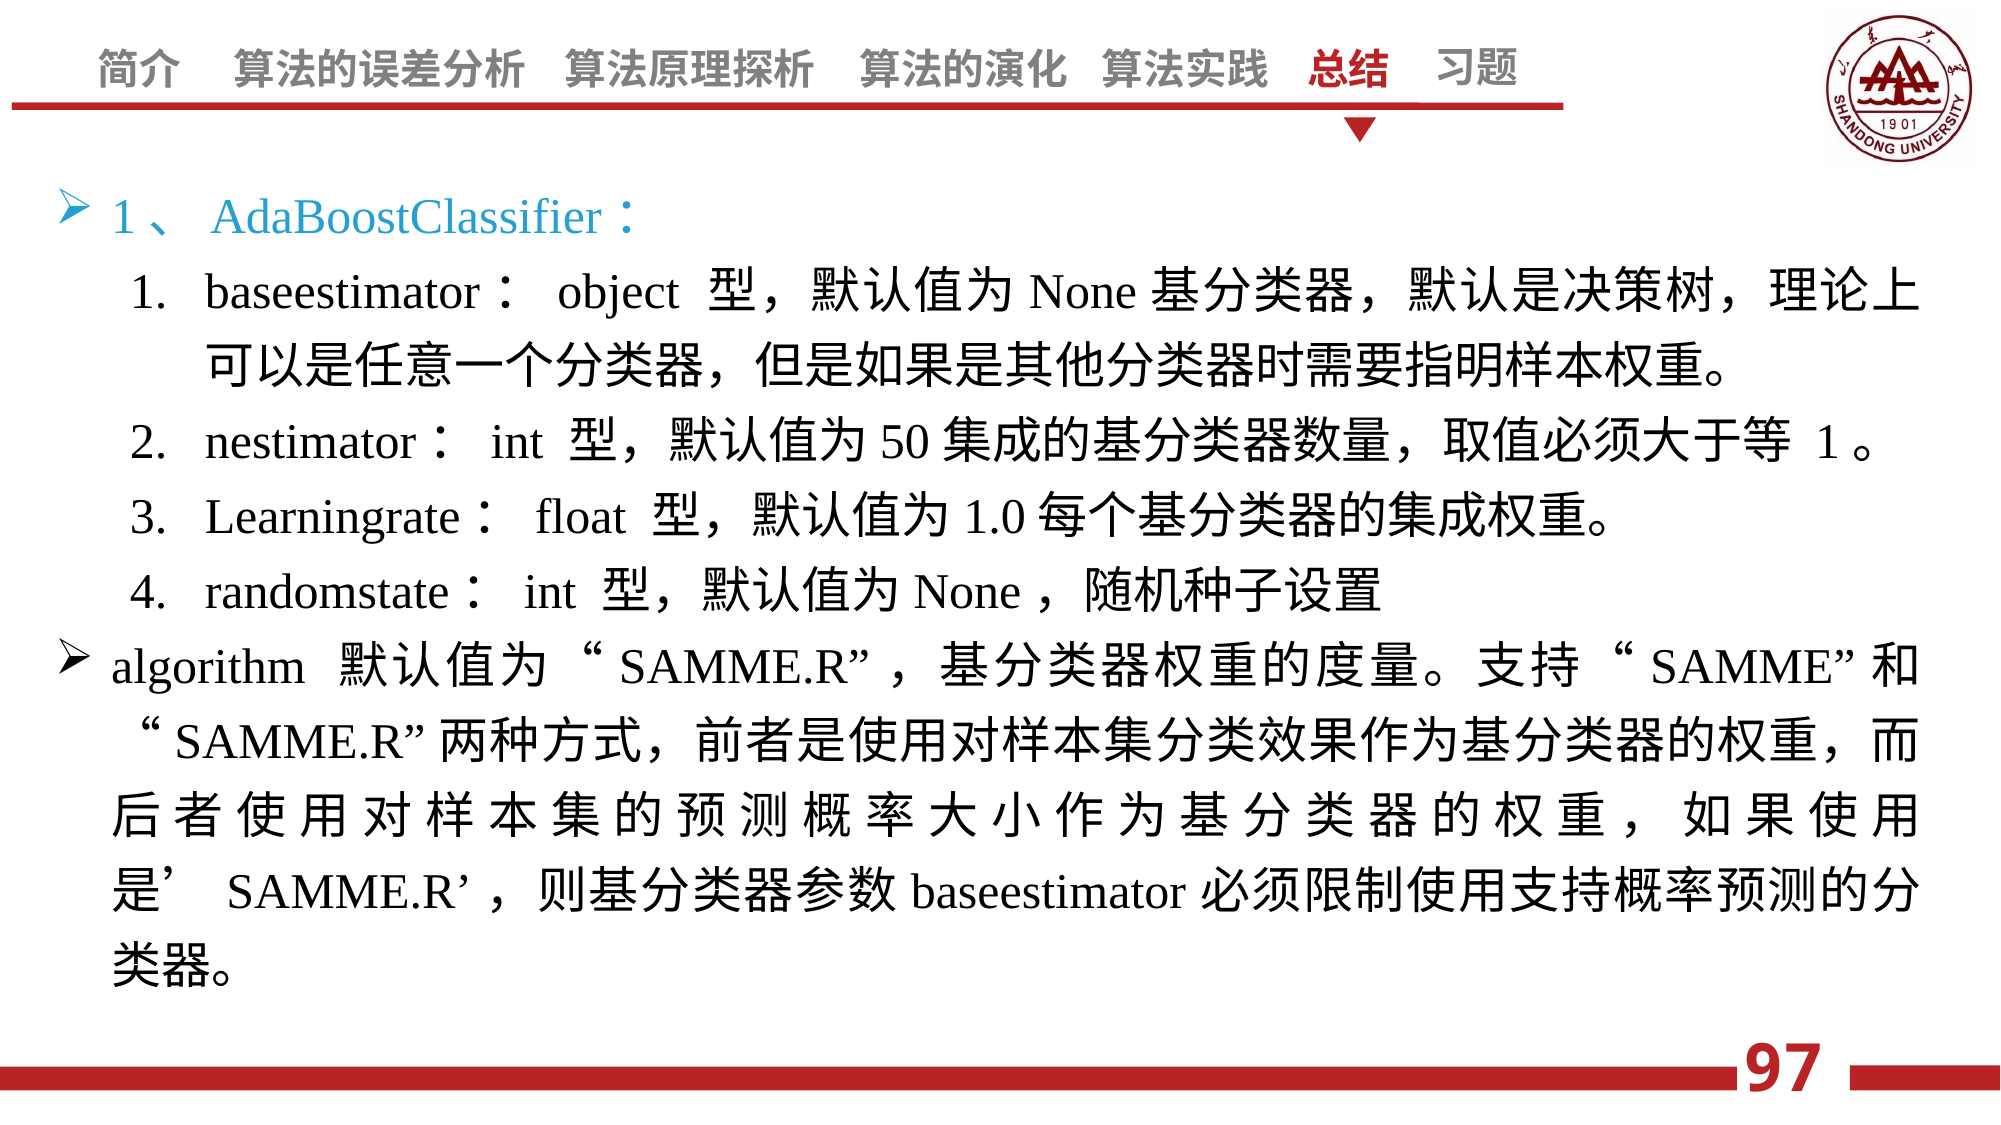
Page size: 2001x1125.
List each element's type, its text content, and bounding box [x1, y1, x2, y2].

text_box 1、AdaBoostClassifier： baseestimator：object 型，默认值为None基分类器，默认是决策树，理论上可以是任意一个分类器，但是如果是其他分类器时需要指明样本权重。 nestimator：int 型，默认值为50集成的基分类器数量，取值必须大于等 1。 Learningrate：float 型，默认值为1.0每个基分类器的集成权重。 randomstate：int 型，默认值为None，随机种子设置 algorithm 默认值为“SAMME.R”，基分类器权重的度量。支持“SAMME”和“SAMME.R”两种方式，前者是使用对样本集分类效果作为基分类器的权重，而后者使用对样本集的预测概率大小作为基分类器的权重，如果使用是’SAMME.R’，则基分类器参数baseestimator必须限制使用支持概率预测的分类器。 [40, 160, 1937, 1001]
picture [1820, 9, 1977, 167]
